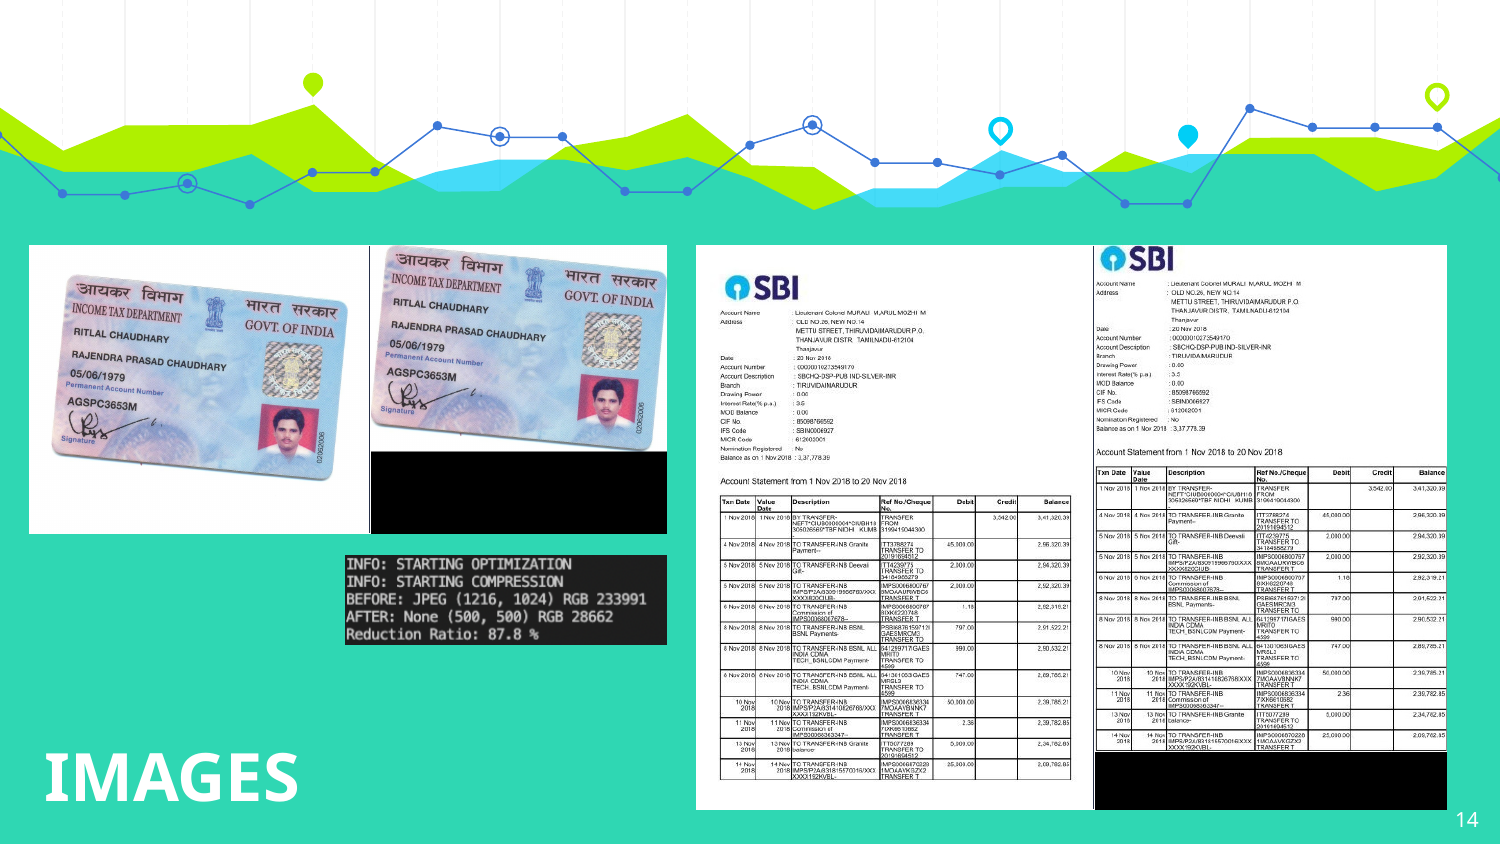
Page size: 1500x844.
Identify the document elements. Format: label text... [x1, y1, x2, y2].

slide_number 14 [1403, 791, 1494, 844]
picture [28, 245, 369, 534]
picture [1094, 245, 1447, 810]
list IMAGES [29, 708, 379, 830]
picture [695, 245, 1093, 810]
picture [370, 245, 667, 534]
picture [345, 554, 667, 646]
